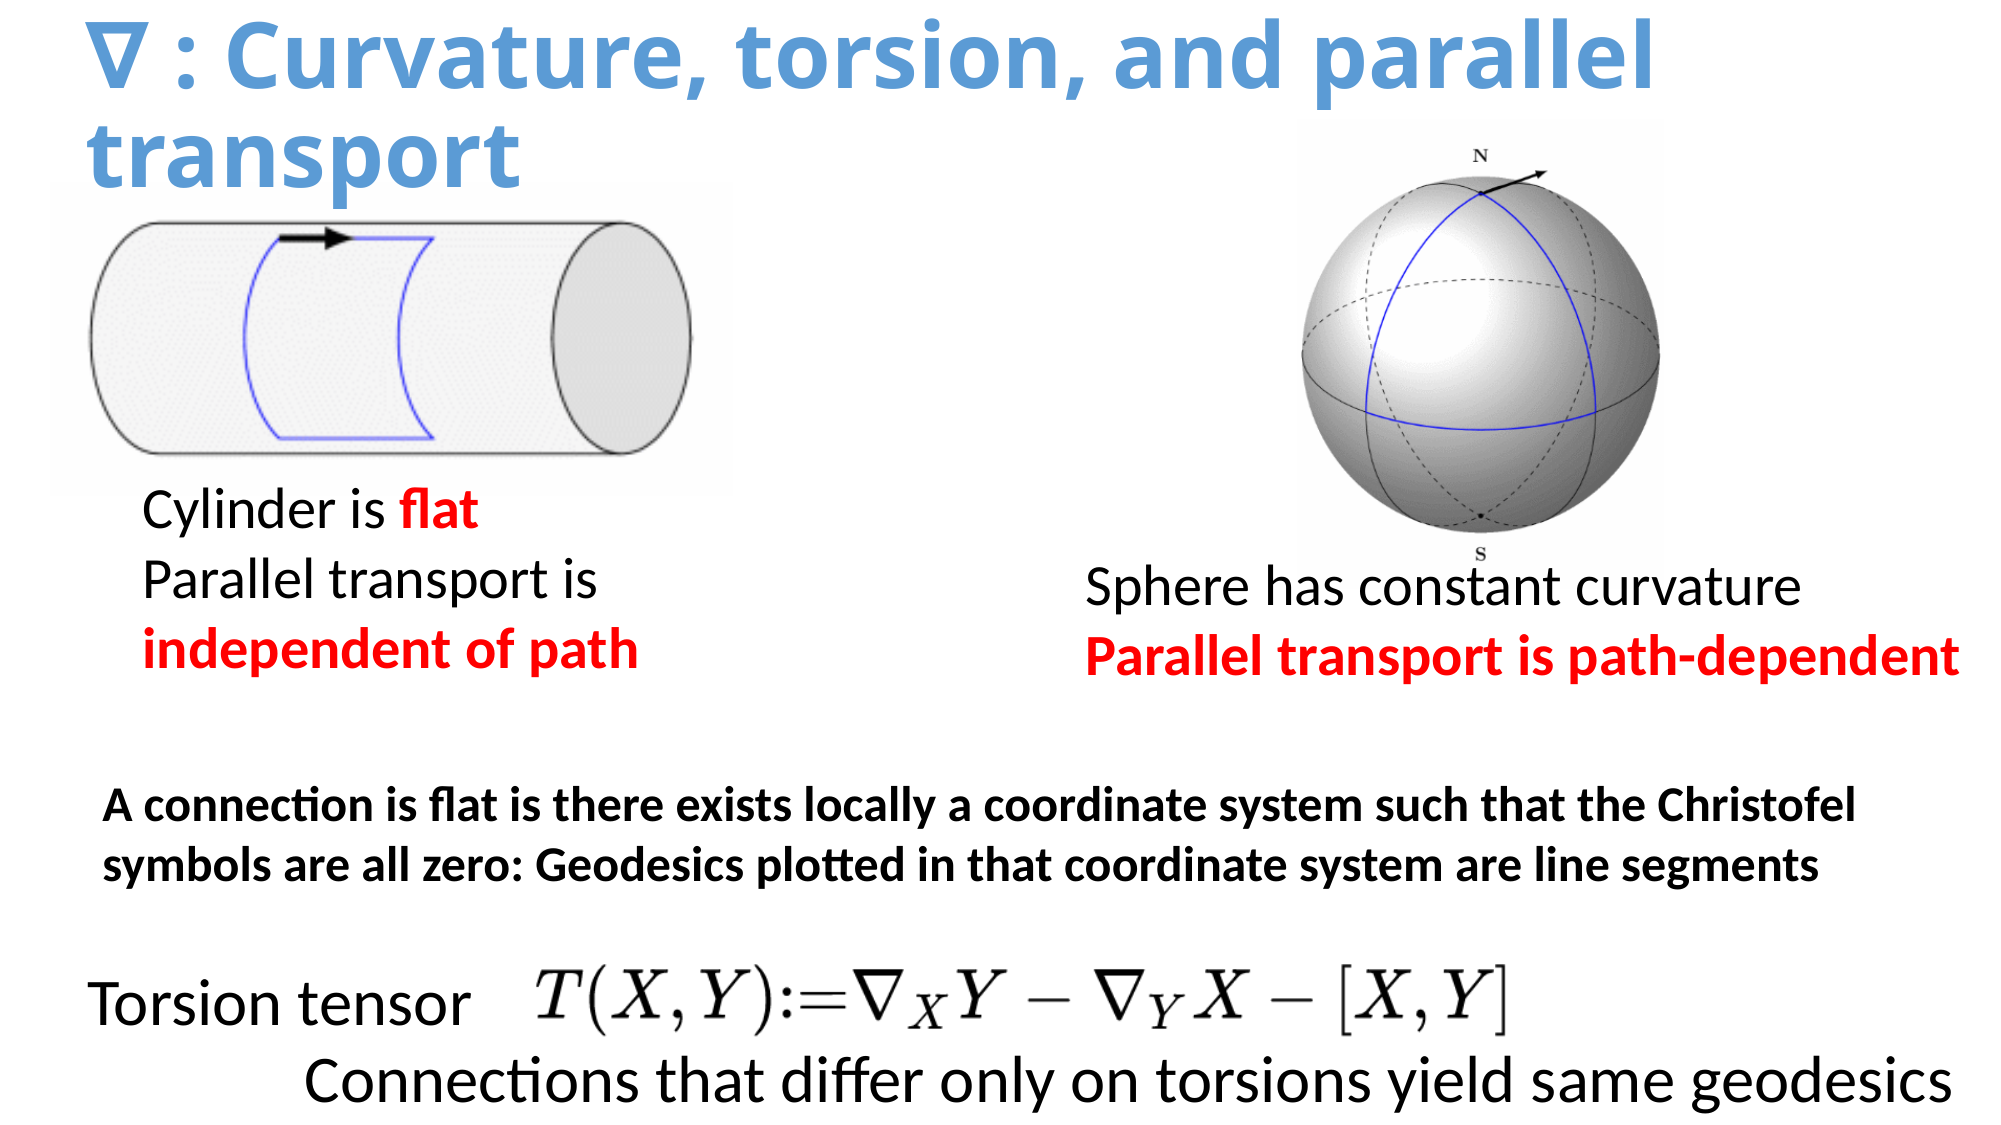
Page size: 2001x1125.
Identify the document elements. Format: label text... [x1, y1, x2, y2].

text_box Cylinder is flat Parallel transport is independent of path [127, 462, 803, 688]
picture [1297, 119, 1664, 589]
picture [524, 958, 1524, 1044]
text_box Sphere has constant curvature Parallel transport is path-dependent [1070, 539, 1976, 695]
text_box Torsion tensor [72, 951, 488, 1047]
text_box A connection is flat is there exists locally a coordinate system such that the Christofel symbols are all zero: Geodesics plotted in that coordinate system are line segments [87, 764, 1961, 900]
text_box Connections that differ only on torsions yield same geodesics [290, 1028, 1970, 1123]
picture [50, 182, 733, 496]
text_box ∇ : Curvature, torsion, and parallel transport [70, 0, 1796, 218]
